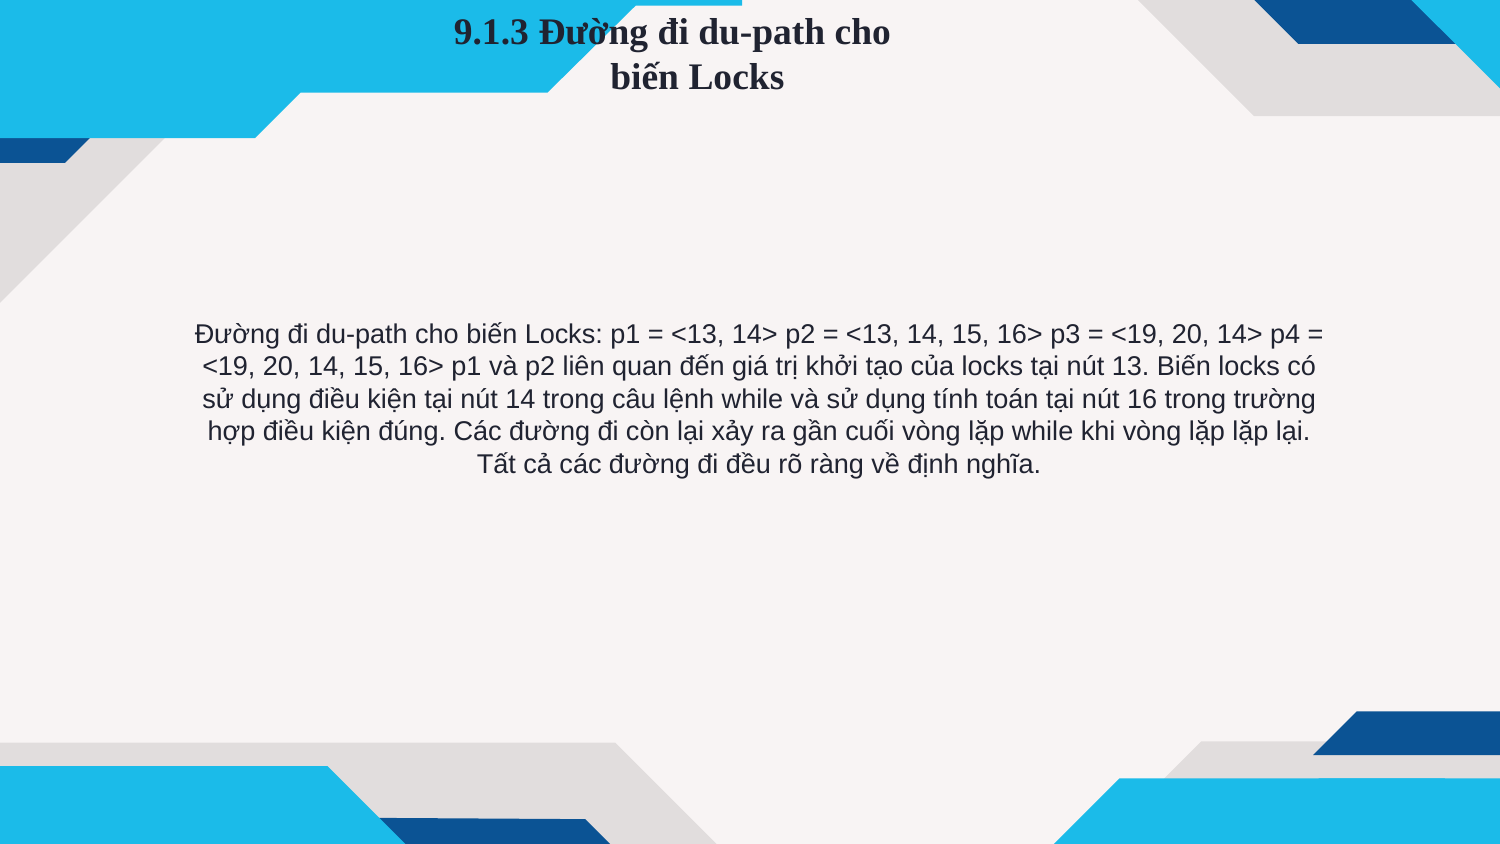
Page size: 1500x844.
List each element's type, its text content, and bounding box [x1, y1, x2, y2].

subtitle 9.1.3 Đường đi du-path cho biến Locks [389, 13, 931, 128]
title Đường đi du-path cho biến Locks: p1 = <13, 14> p2 = <13, 14, 15, 16> p3 = <19, 20, 14> p4 = <19, 20, 14, 15, 16> p1 và p2 liên quan đến giá trị khởi tạo của locks tại nút 13. Biến locks có sử dụng điều kiện tại nút 14 trong câu lệnh while và sử dụng tính toán tại nút 16 trong trường hợp điều kiện đúng. Các đường đi còn lại xảy ra gần cuối vòng lặp while khi vòng lặp lặp lại. Tất cả các đường đi đều rõ ràng về định nghĩa. [177, 151, 1340, 644]
